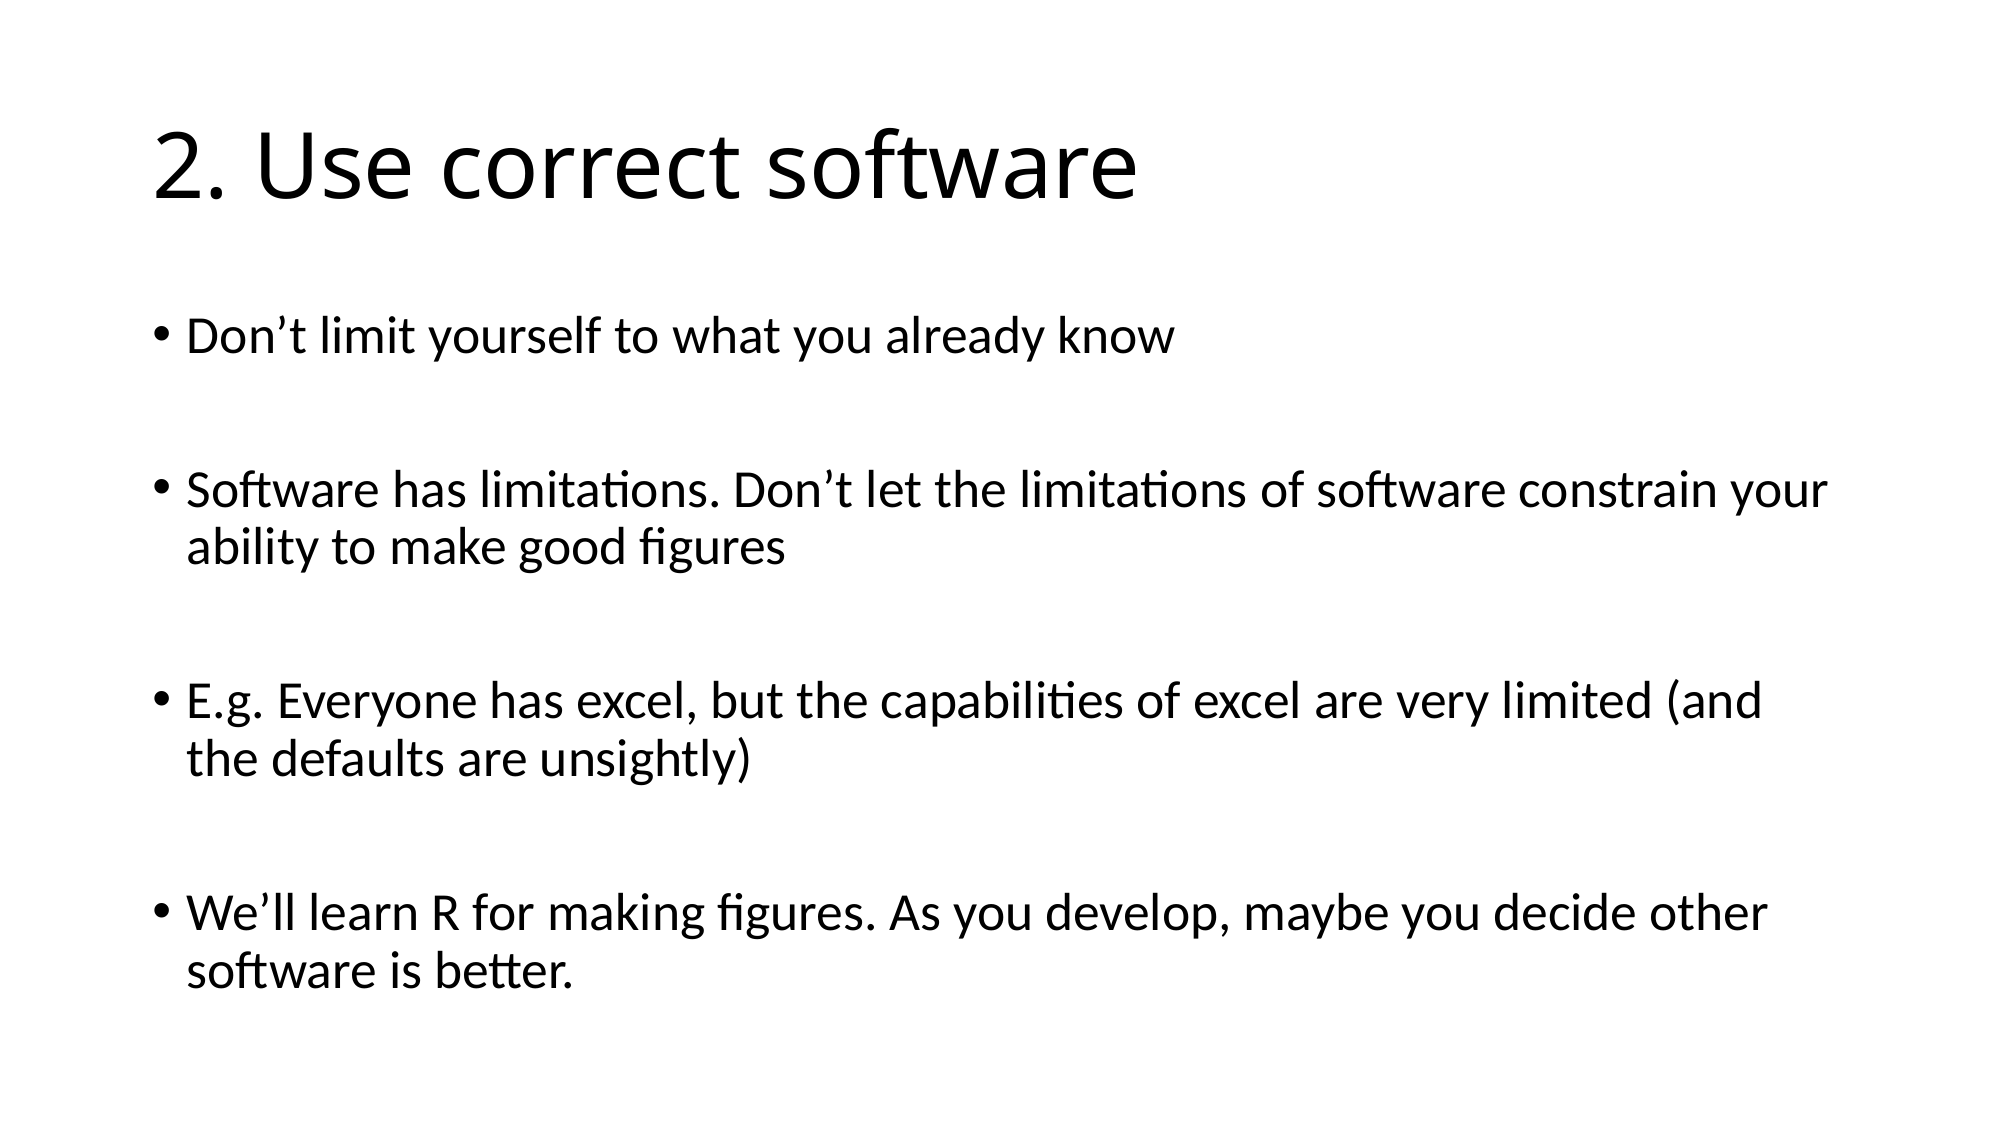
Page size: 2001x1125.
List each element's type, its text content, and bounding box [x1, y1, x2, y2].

title 2. Use correct software [137, 59, 1863, 278]
list Don’t limit yourself to what you already know Software has limitations. Don’t let the limitations of software constrain your ability to make good figures E.g. Everyone has excel, but the capabilities of excel are very limited (and the defaults are unsightly) We’ll learn R for making figures. As you develop, maybe you decide other software is better. [137, 299, 1863, 1014]
